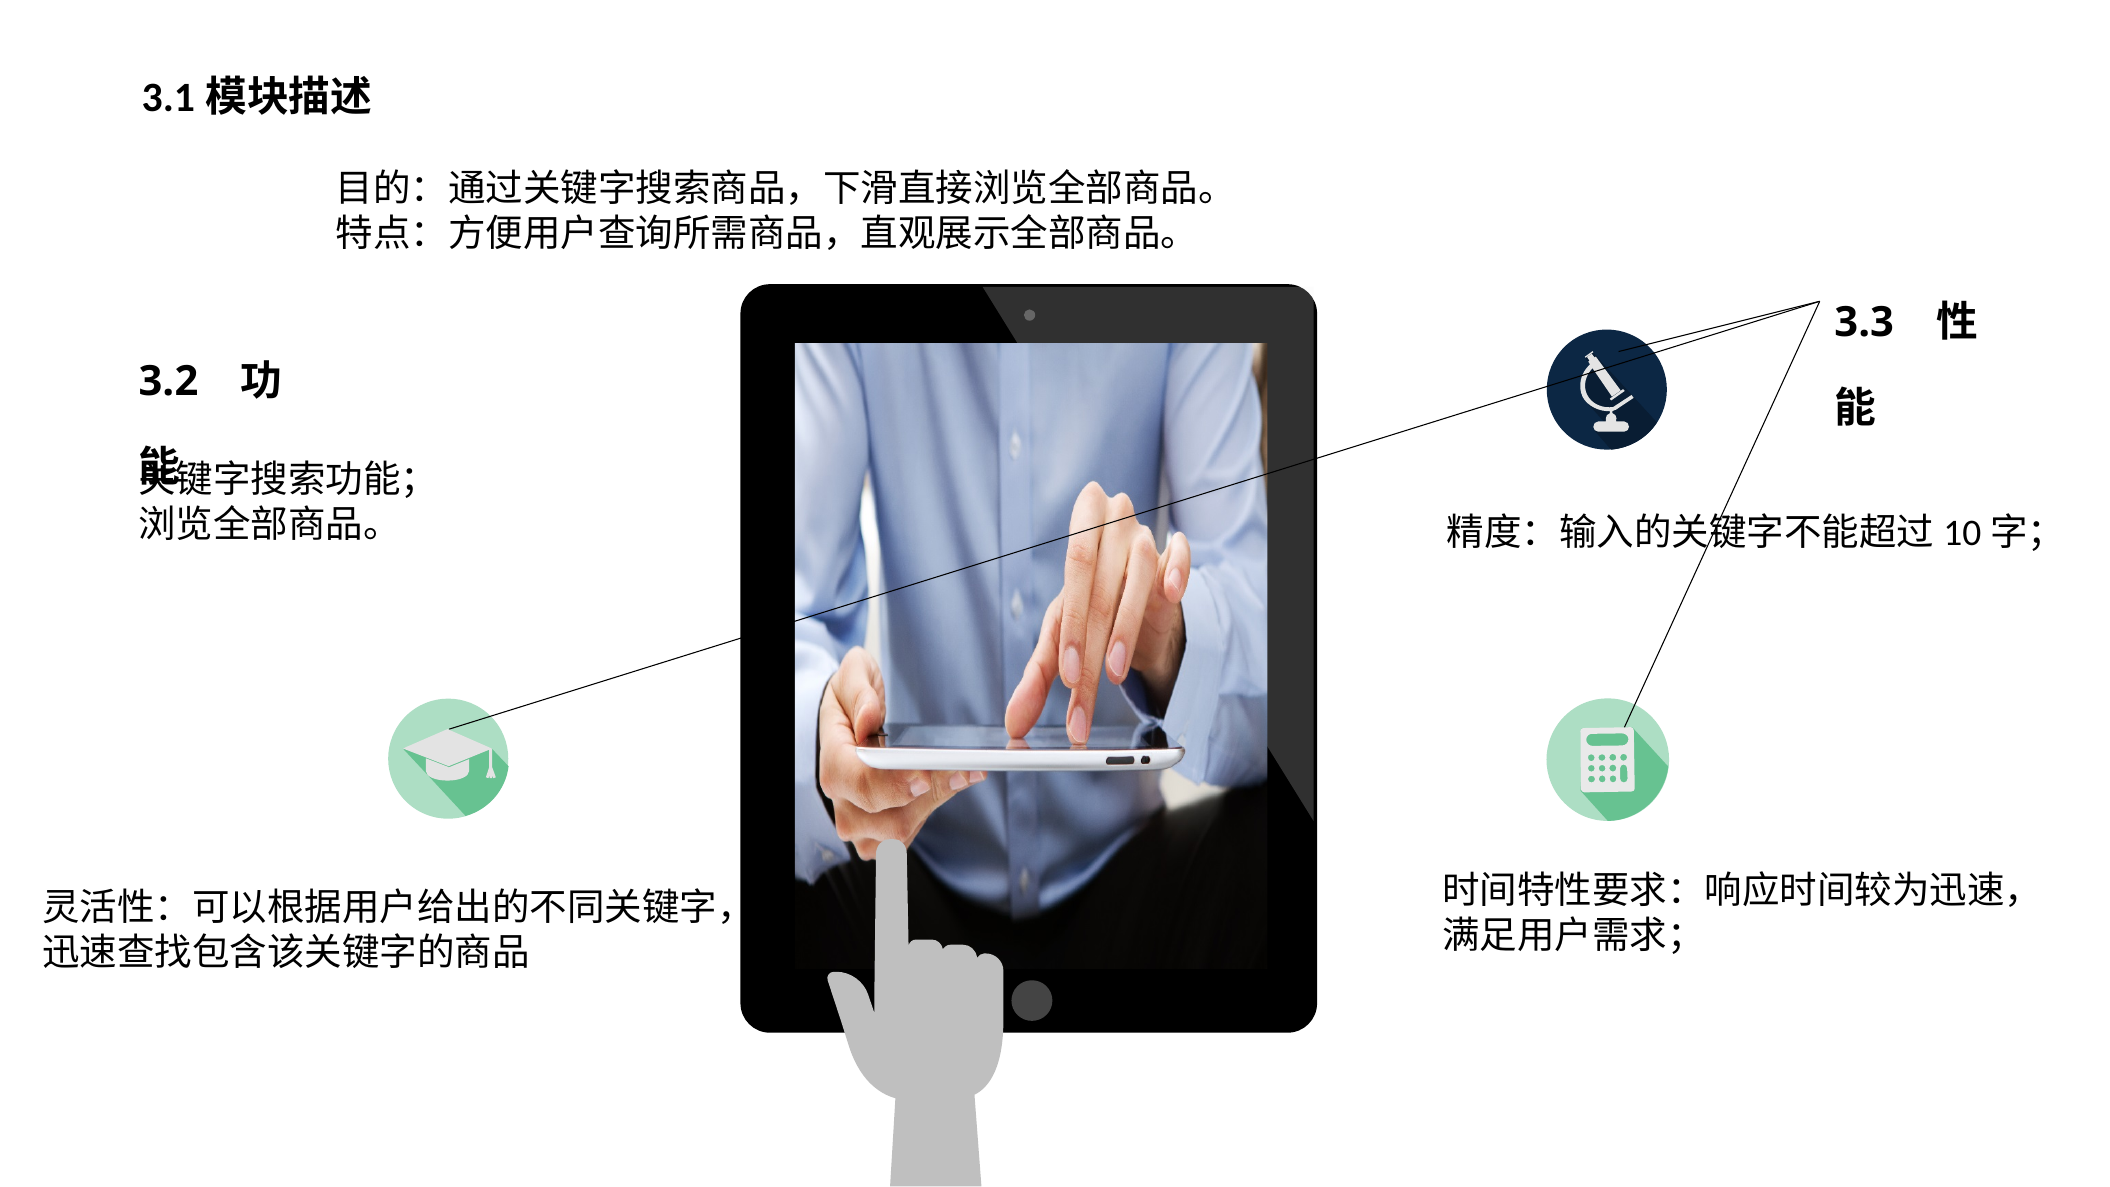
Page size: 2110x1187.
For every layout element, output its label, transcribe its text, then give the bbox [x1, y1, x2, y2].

text_box 3.3性能 [1819, 250, 1993, 352]
text_box 目的：通过关键字搜索商品，下滑直接浏览全部商品。 特点：方便用户查询所需商品，直观展示全部商品。 [335, 163, 1236, 254]
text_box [740, 284, 1318, 296]
text_box 精度：输入的关键字不能超过10字； [1823, 508, 2066, 554]
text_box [1618, 296, 1624, 401]
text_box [740, 754, 1318, 1033]
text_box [1546, 754, 1670, 821]
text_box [449, 296, 1624, 754]
text_box 关键字搜索功能； 浏览全部商品。 [77, 447, 449, 553]
text_box 灵活性：可以根据用户给出的不同关键字， 迅速查找包含该关键字的商品 [42, 882, 740, 973]
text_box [1624, 296, 1823, 775]
text_box 3.1模块描述 [141, 70, 521, 121]
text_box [827, 839, 1004, 1187]
text_box 时间特性要求：响应时间较为迅速， 满足用户需求； [1442, 865, 2043, 956]
text_box 3.2功能 [123, 309, 297, 411]
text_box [388, 698, 509, 819]
